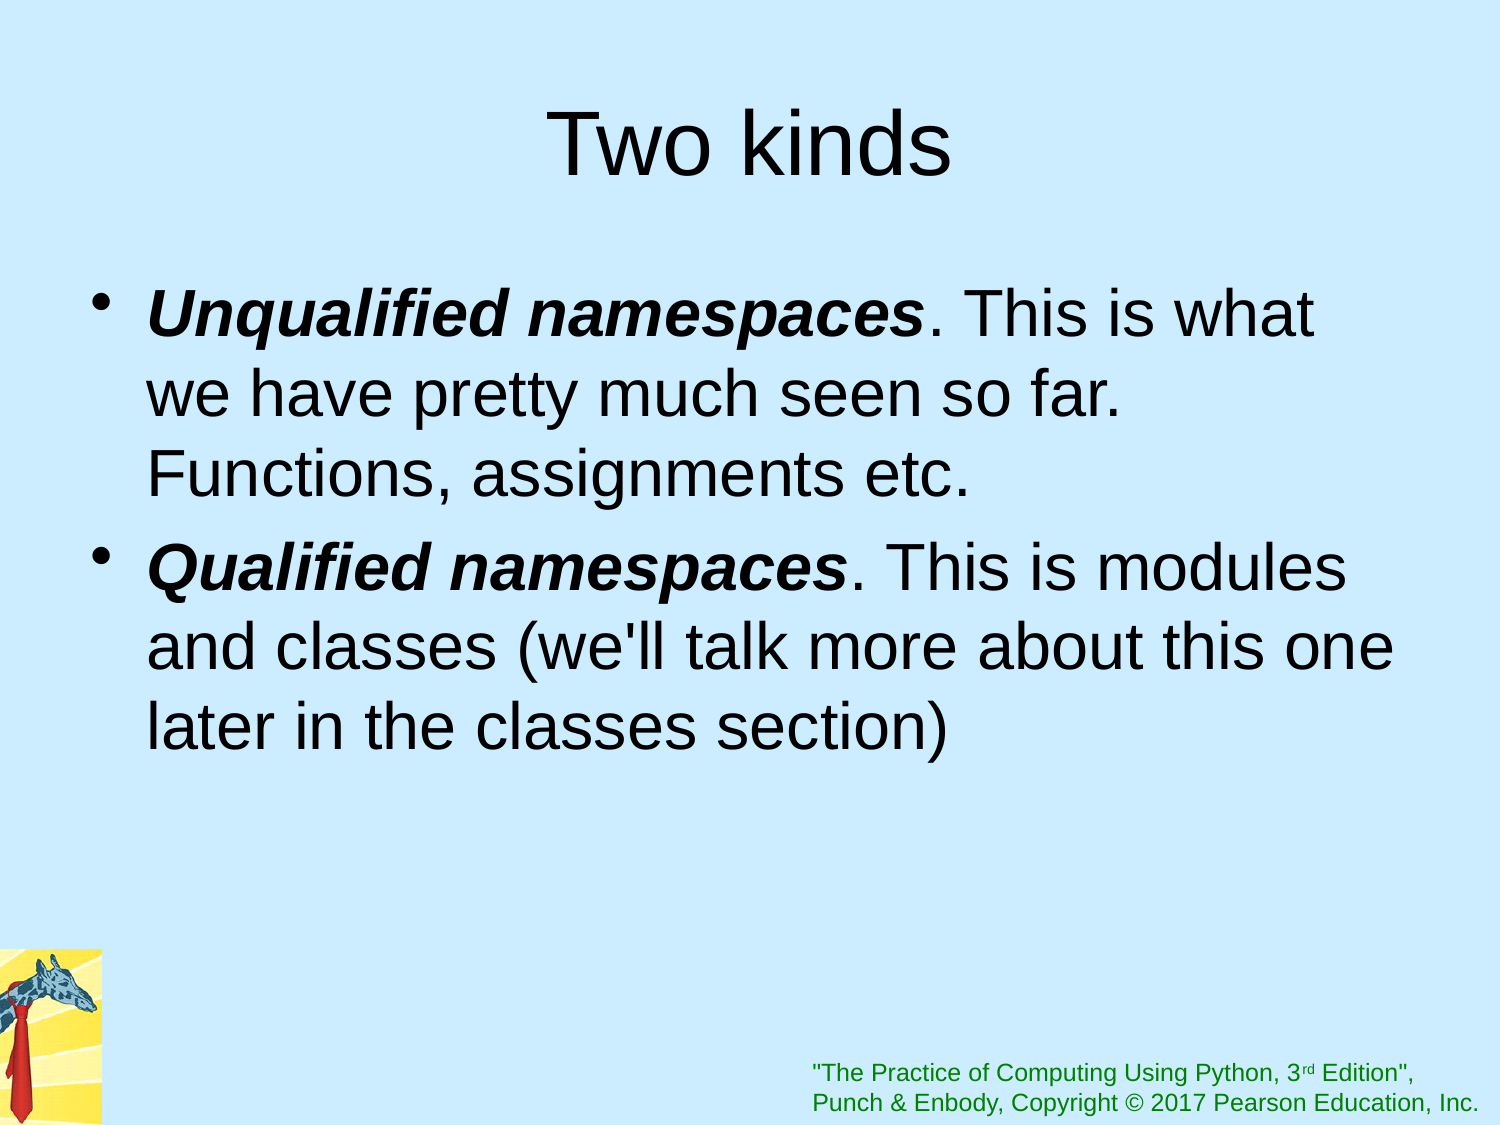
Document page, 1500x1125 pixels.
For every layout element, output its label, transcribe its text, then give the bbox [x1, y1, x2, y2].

picture [0, 949, 102, 1125]
list Unqualified namespaces. This is what we have pretty much seen so far. Functions, assignments etc. Qualified namespaces. This is modules and classes (we'll talk more about this one later in the classes section) [75, 262, 1425, 1005]
title Two kinds [75, 45, 1425, 233]
